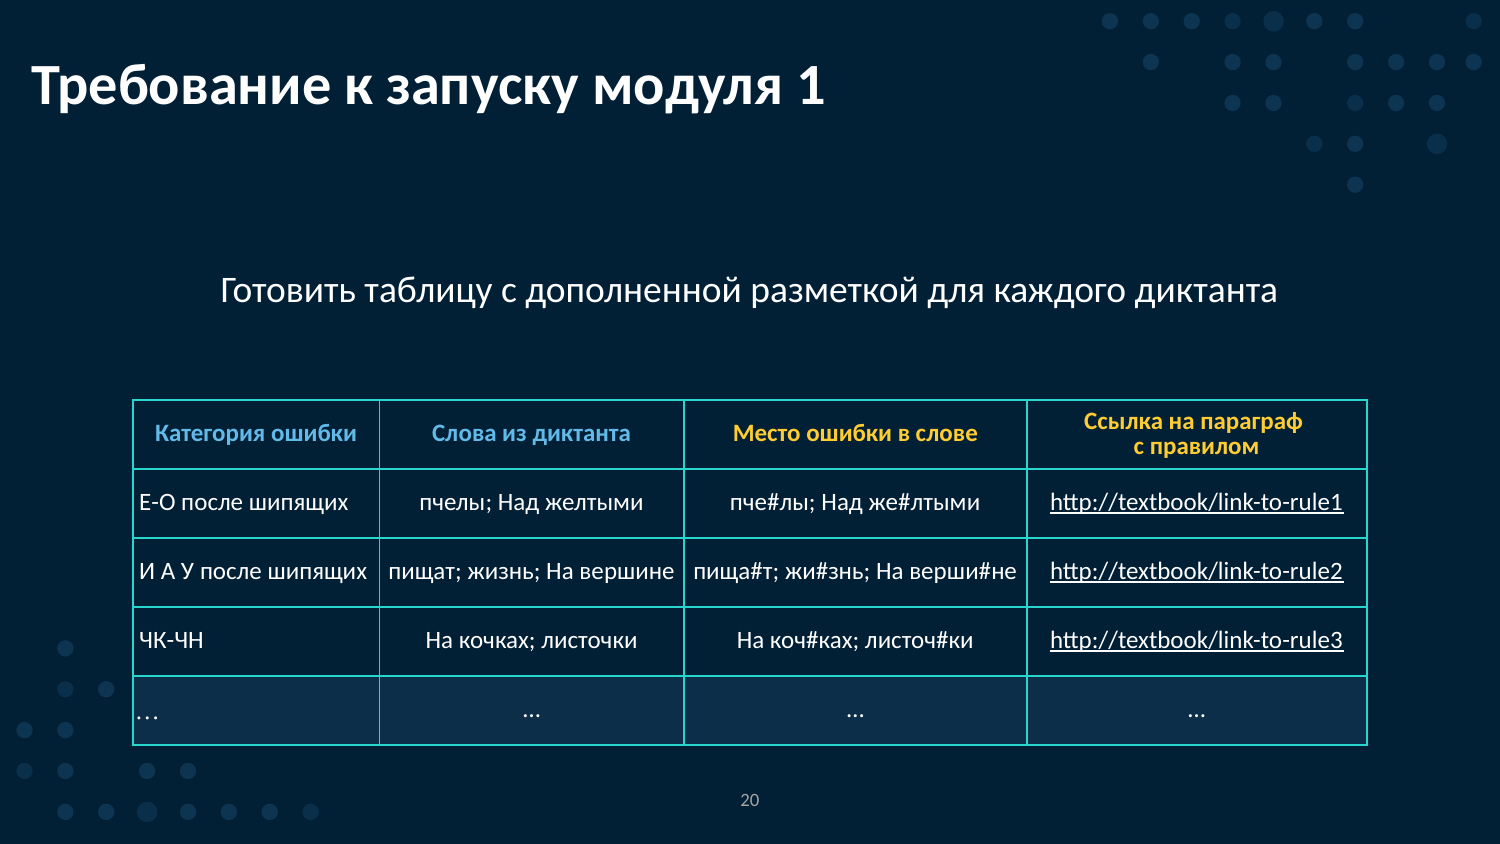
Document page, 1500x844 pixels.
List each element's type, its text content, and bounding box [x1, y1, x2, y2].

table_cell Е-О после шипящих [134, 470, 379, 537]
text_box Готовить таблицу с дополненной разметкой для каждого диктанта [133, 257, 1367, 318]
table_cell пчелы; Над желтыми [380, 470, 675, 537]
table_header Место ошибки в слове [825, 401, 1026, 468]
table_cell … [1028, 677, 1366, 744]
table_cell пче#лы; Над же#лтыми [825, 470, 1026, 537]
table_cell ЧК-ЧН [134, 608, 379, 675]
table_cell пища#т; жи#знь; На верши#не [825, 539, 1026, 606]
table_cell http://textbook/link-to-rule2 [1028, 539, 1366, 606]
table_header Ссылка на параграф с правилом [1028, 401, 1366, 468]
table_cell … [380, 677, 675, 744]
table_cell … [134, 677, 379, 744]
table_cell На кочках; листочки [380, 608, 675, 675]
table_cell … [825, 677, 1026, 744]
table_cell http://textbook/link-to-rule1 [1028, 470, 1366, 537]
text_box Требование к запуску модуля 1 [16, 38, 1281, 124]
table_cell И А У после шипящих [134, 539, 379, 606]
slide_number 20 [675, 313, 825, 818]
table_cell На коч#ках; листоч#ки [825, 608, 1026, 675]
table_cell http://textbook/link-to-rule3 [1028, 608, 1366, 675]
table_header Категория ошибки [134, 401, 379, 468]
table_cell пищат; жизнь; На вершине [380, 539, 675, 606]
table_header Слова из диктанта [380, 401, 675, 468]
